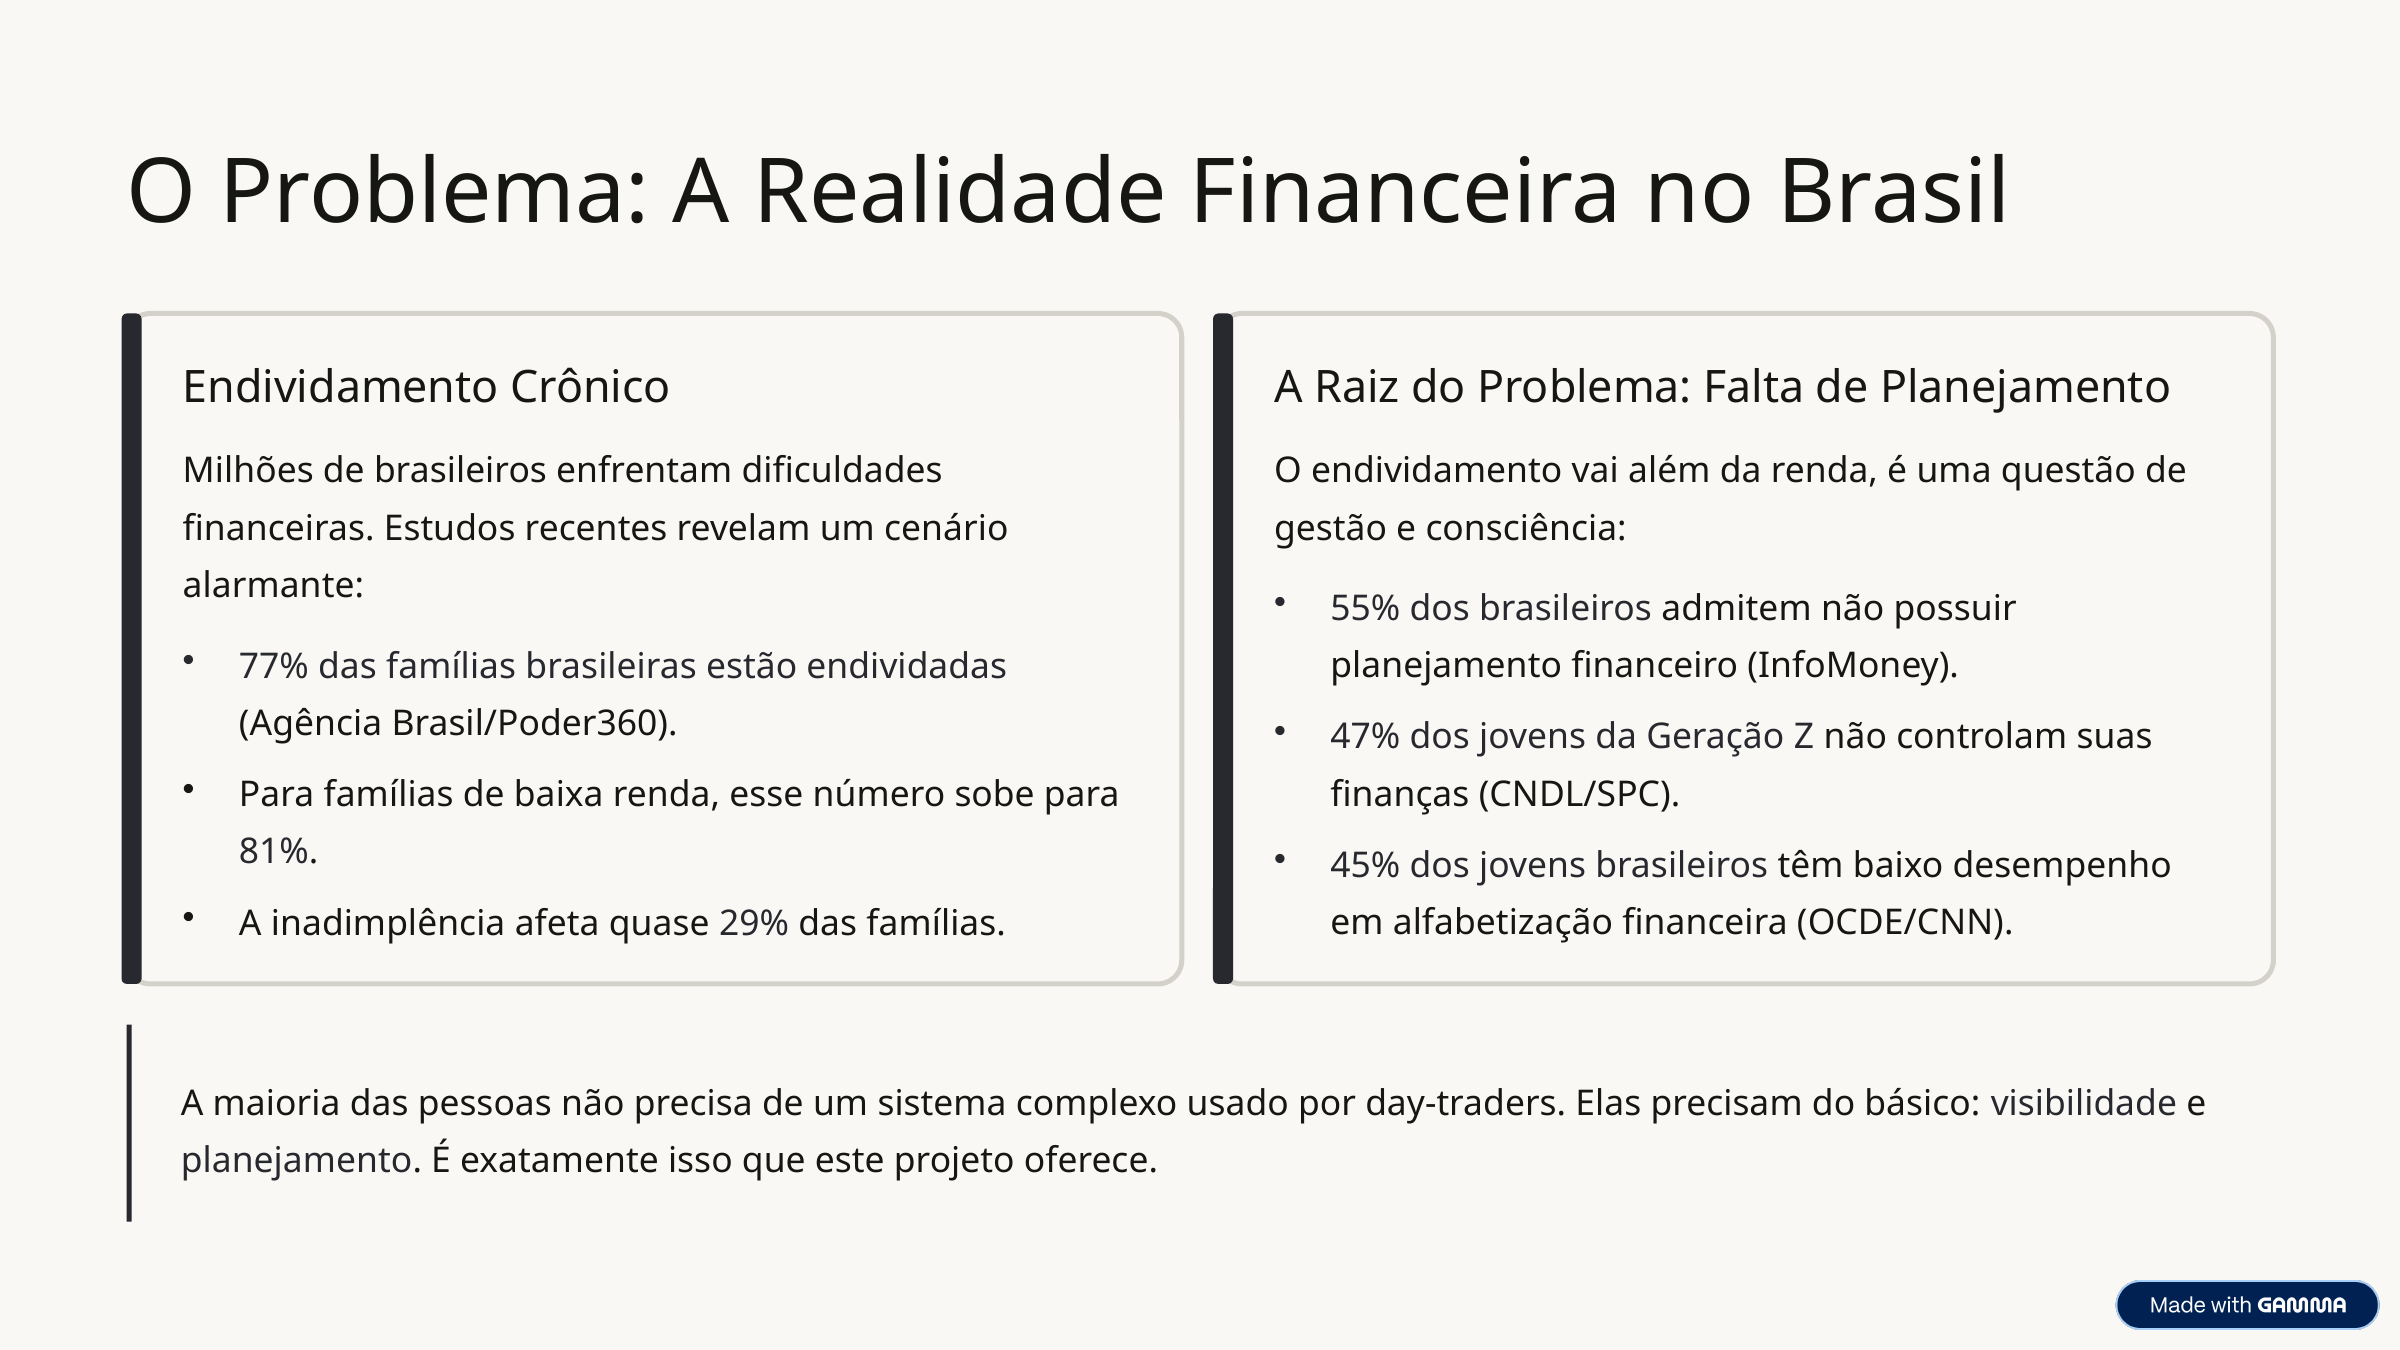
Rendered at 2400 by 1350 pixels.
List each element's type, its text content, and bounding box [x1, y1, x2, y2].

text_box Para famílias de baixa renda, esse número sobe para 81%. [182, 756, 1141, 873]
text_box Endividamento Crônico [182, 354, 683, 412]
text_box A inadimplência afeta quase 29% das famílias. [182, 884, 1141, 943]
text_box [1232, 313, 2274, 984]
text_box O Problema: A Realidade Financeira no Brasil [126, 128, 2016, 242]
text_box [1212, 313, 1234, 984]
text_box 45% dos jovens brasileiros têm baixo desempenho em alfabetização financeira (OCDE/CNN). [1274, 827, 2233, 943]
text_box A Raiz do Problema: Falta de Planejamento [1274, 354, 2174, 412]
picture [2106, 1271, 2389, 1339]
text_box 47% dos jovens da Geração Z não controlam suas finanças (CNDL/SPC). [1274, 698, 2233, 815]
text_box Milhões de brasileiros enfrentam dificuldades financeiras. Estudos recentes revelam um cenário alarmante: [182, 432, 1141, 607]
text_box O endividamento vai além da renda, é uma questão de gestão e consciência: [1274, 432, 2233, 549]
text_box [141, 313, 1182, 984]
text_box 55% dos brasileiros admitem não possuir planejamento financeiro (InfoMoney). [1274, 570, 2233, 686]
text_box [121, 313, 142, 984]
text_box A maioria das pessoas não precisa de um sistema complexo usado por day-traders. Elas precisam do básico: visibilidade e planejamento. É exatamente isso que este projeto oferece. [180, 1065, 2274, 1182]
text_box 77% das famílias brasileiras estão endividadas (Agência Brasil/Poder360). [182, 628, 1141, 744]
text_box [126, 1024, 132, 1222]
